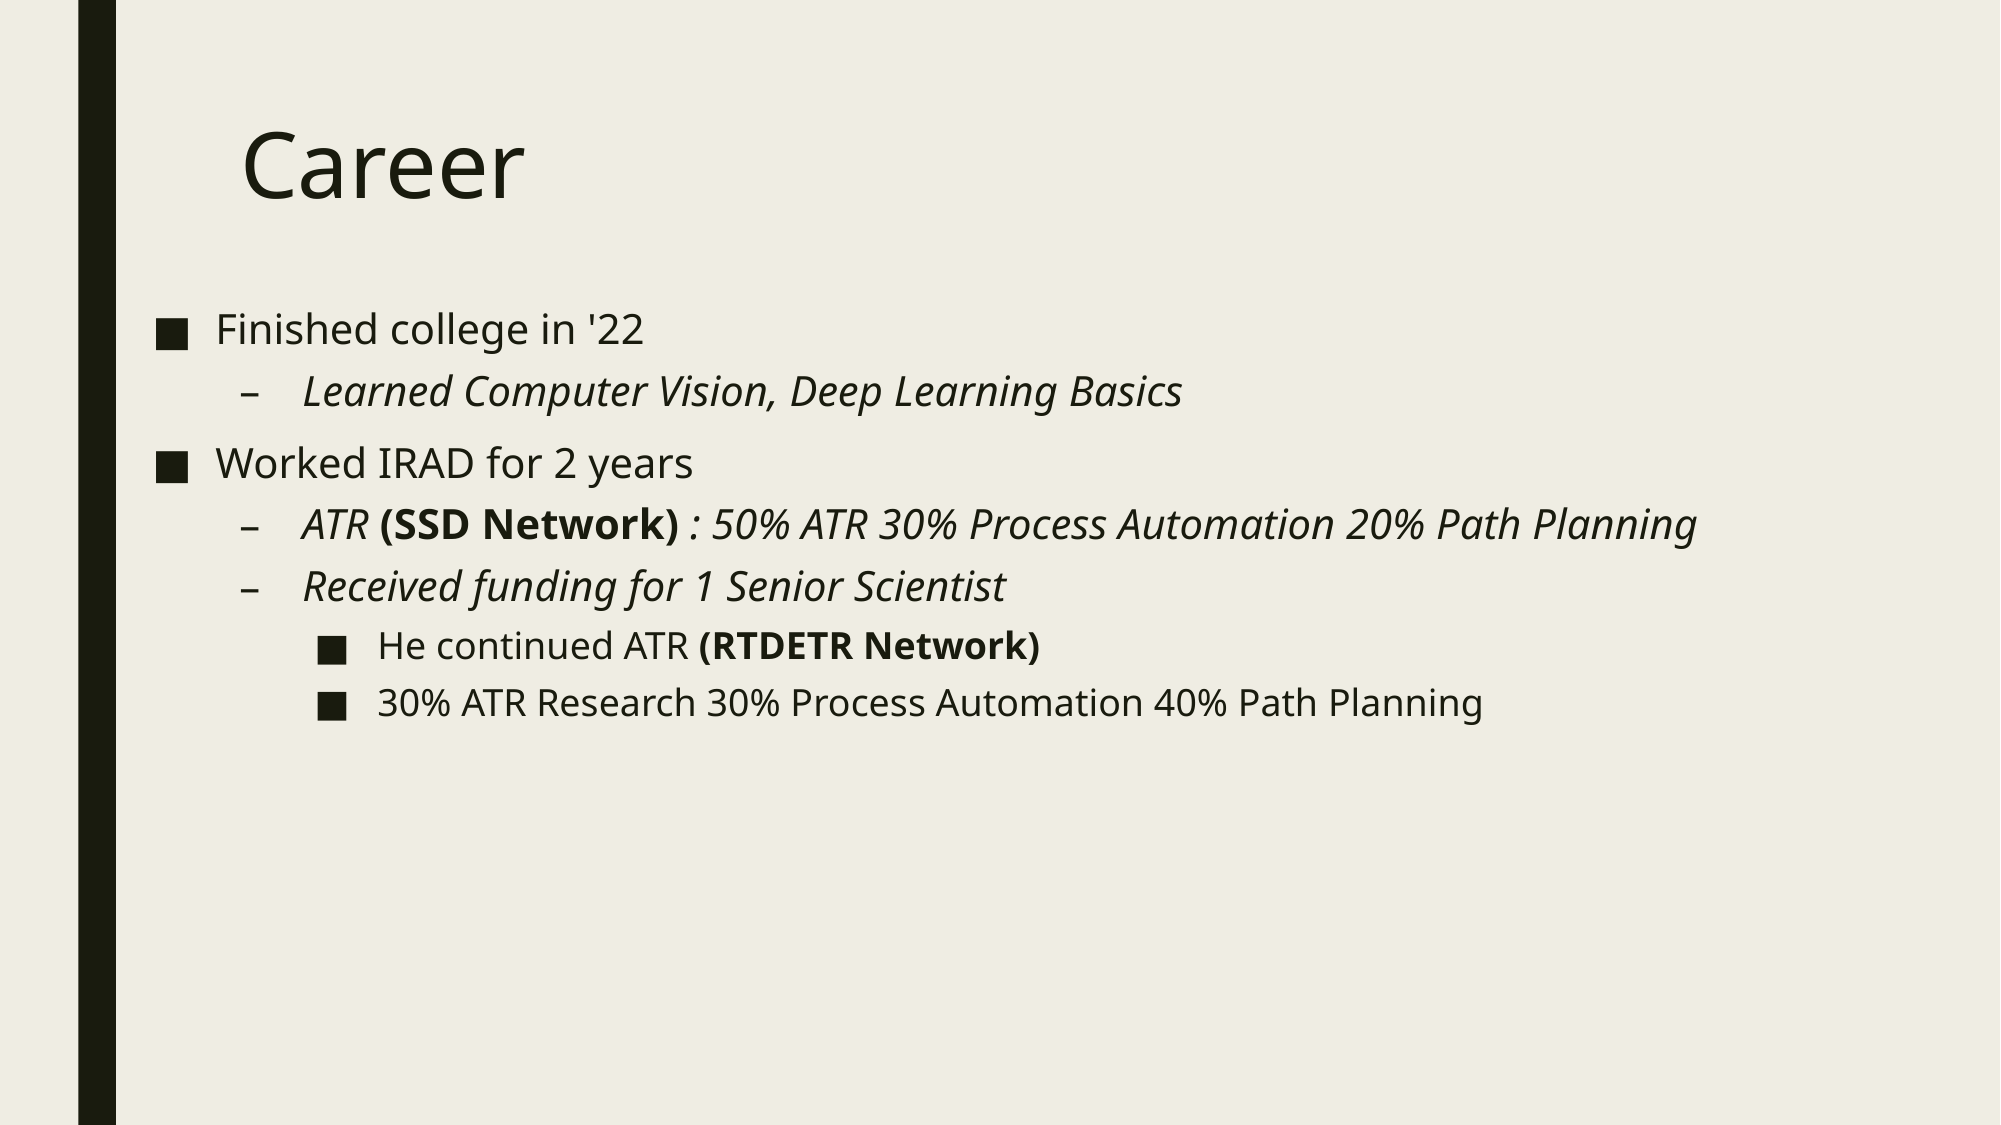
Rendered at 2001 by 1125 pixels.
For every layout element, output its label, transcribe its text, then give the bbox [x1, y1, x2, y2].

title Career [225, 112, 1800, 299]
list Finished college in '22 Learned Computer Vision, Deep Learning Basics Worked IRAD for 2 years ATR (SSD Network) : 50% ATR 30% Process Automation 20% Path Planning Received funding for 1 Senior Scientist He continued ATR (RTDETR Network) 30% ATR Research 30% Process Automation 40% Path Planning [137, 299, 1863, 1099]
